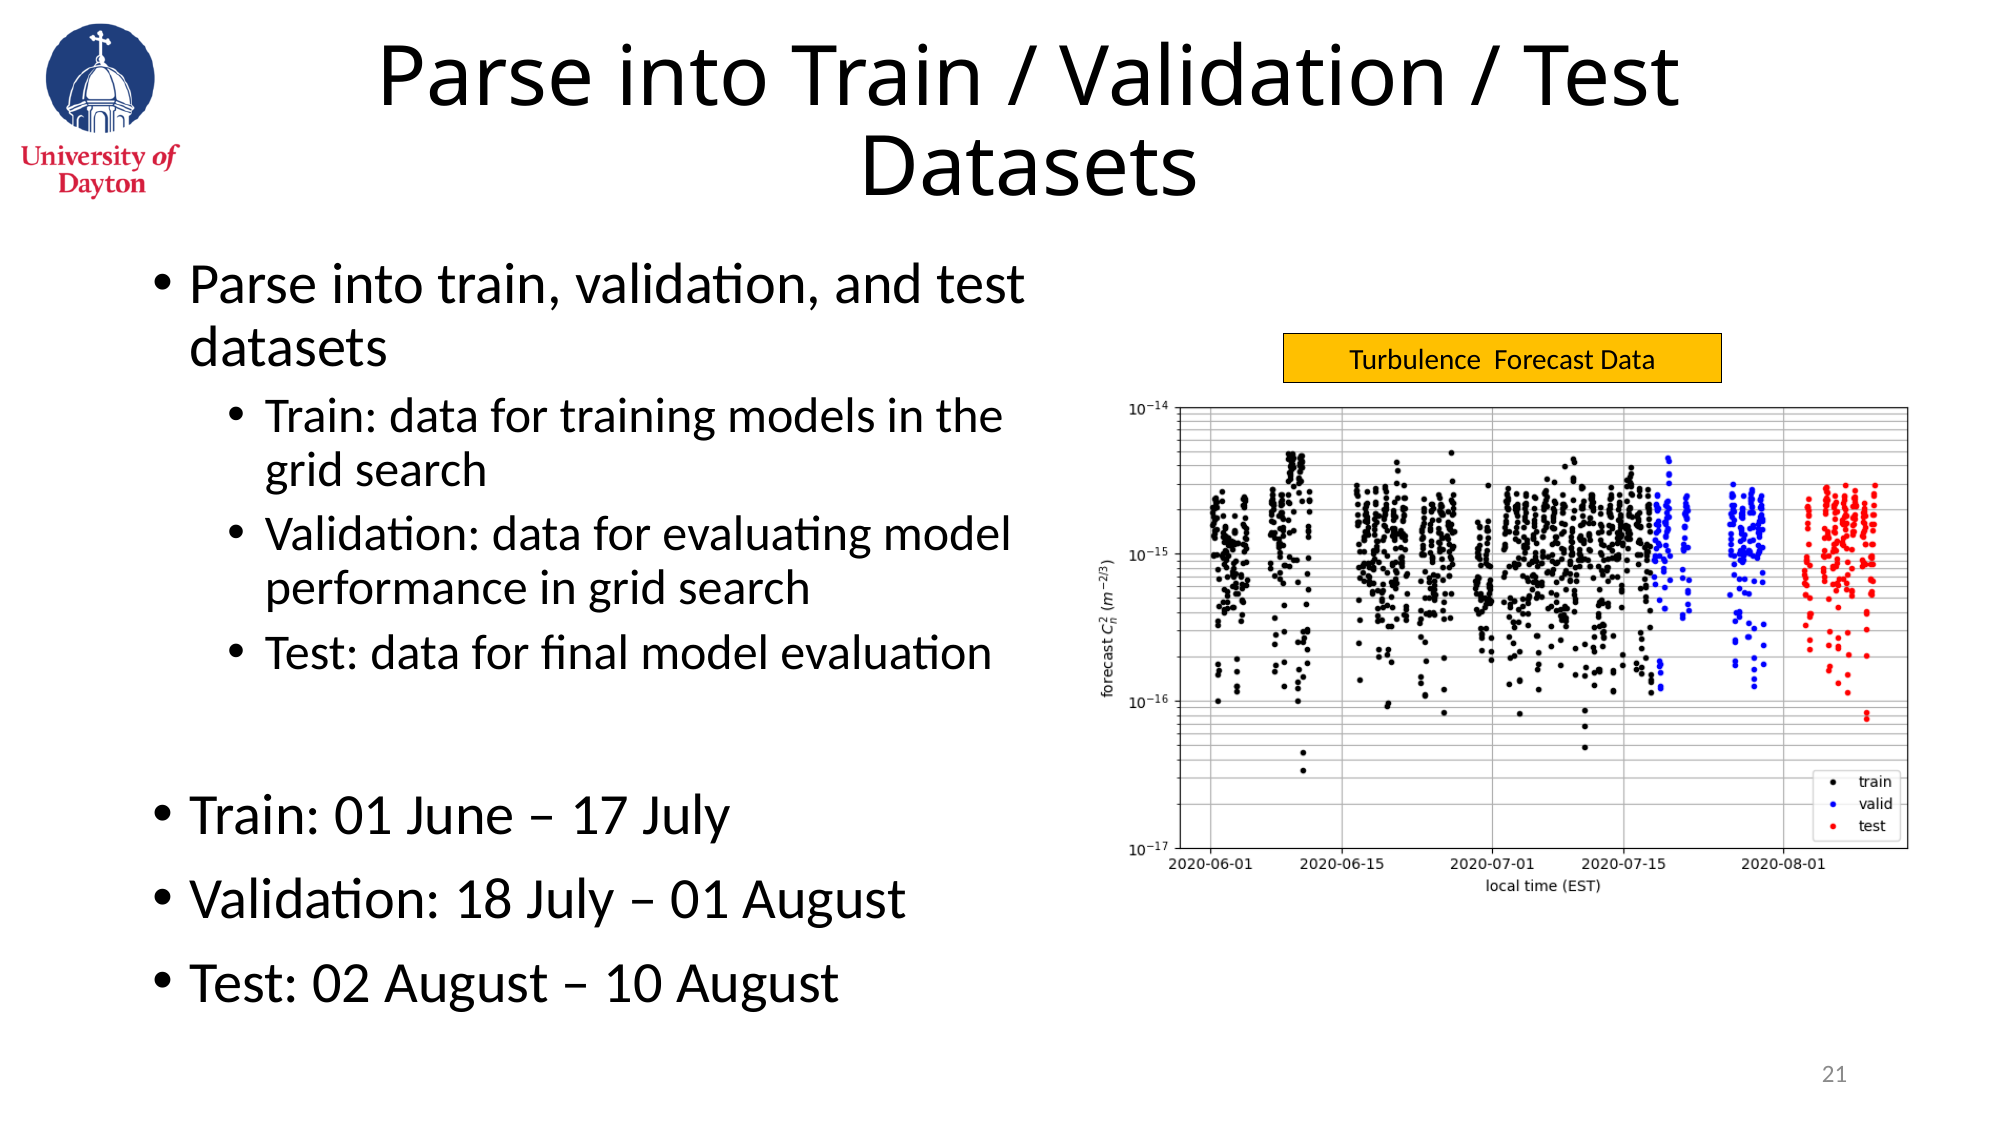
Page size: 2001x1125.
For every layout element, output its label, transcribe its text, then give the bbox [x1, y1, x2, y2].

slide_number 20 [1412, 1042, 1863, 1103]
picture [1082, 383, 1923, 909]
list Parse into train, validation, and test datasets Train: data for training models in the grid search Validation: data for evaluating model performance in grid search Test: data for final model evaluation Train: 01 June – 17 July Validation: 18 July – 01 August Test: 02 August – 10 August [137, 245, 1068, 1056]
title Parse into Train / Validation / Test Datasets [195, 48, 1863, 200]
